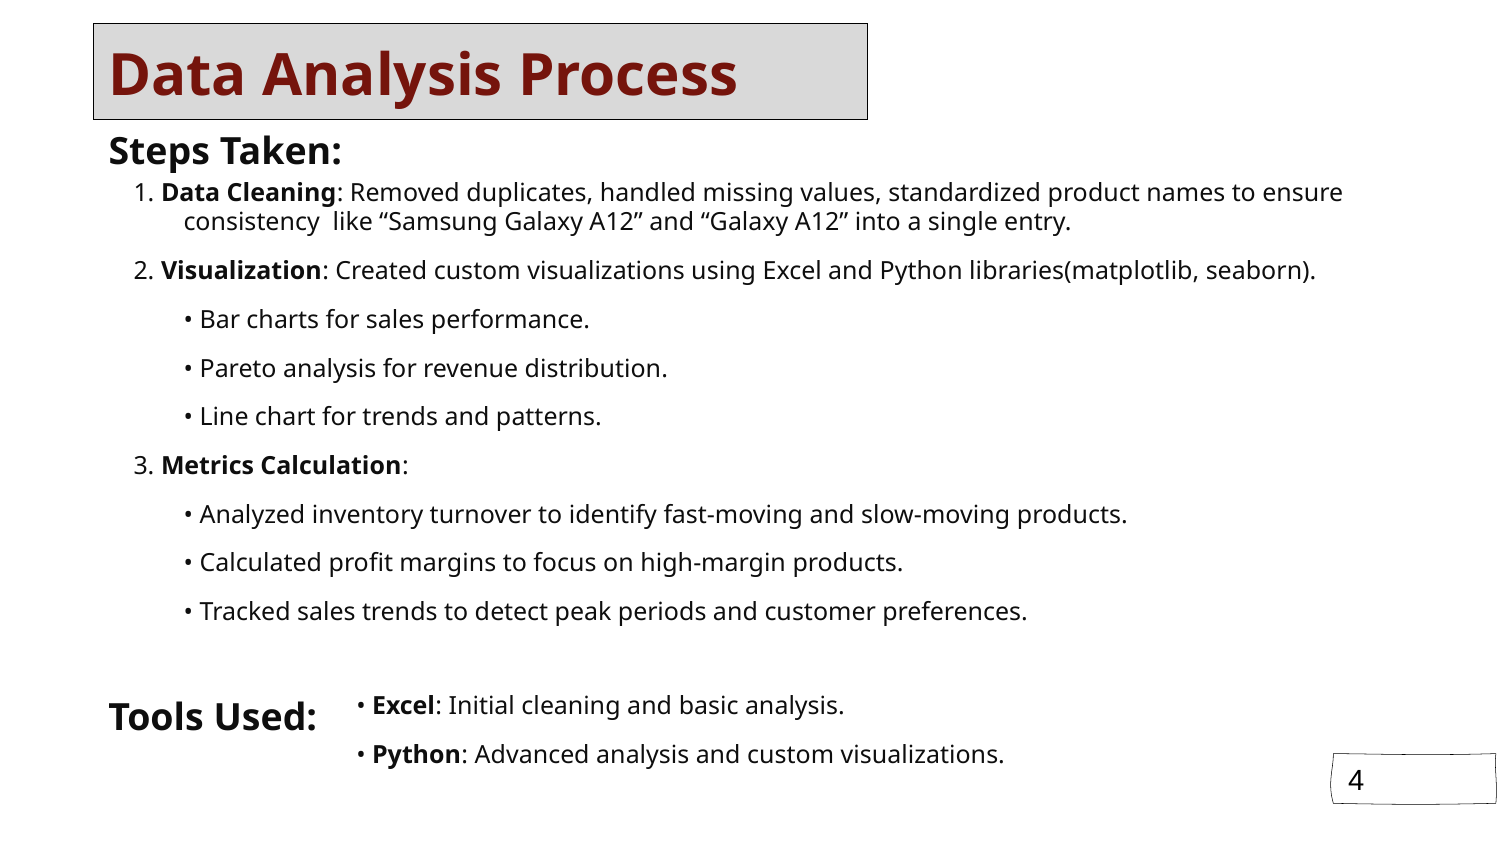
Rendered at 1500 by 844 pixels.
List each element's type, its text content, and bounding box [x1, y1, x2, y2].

subtitle 1. Data Cleaning: Removed duplicates, handled missing values, standardized product names to ensure consistency like “Samsung Galaxy A12” and “Galaxy A12” into a single entry. 2. Visualization: Created custom visualizations using Excel and Python libraries(matplotlib, seaborn). • Bar charts for sales performance. • Pareto analysis for revenue distribution. • Line chart for trends and patterns. 3. Metrics Calculation: • Analyzed inventory turnover to identify fast-moving and slow-moving products. • Calculated profit margins to focus on high-margin products. • Tracked sales trends to detect peak periods and customer preferences. [93, 160, 1438, 663]
text_box 4 [1330, 753, 1497, 805]
text_box • Excel: Initial cleaning and basic analysis. • Python: Advanced analysis and custom visualizations. [341, 682, 1223, 777]
title Data Analysis Process [93, 23, 868, 120]
title Steps Taken: [93, 129, 370, 160]
text_box Tools Used: [93, 685, 361, 746]
